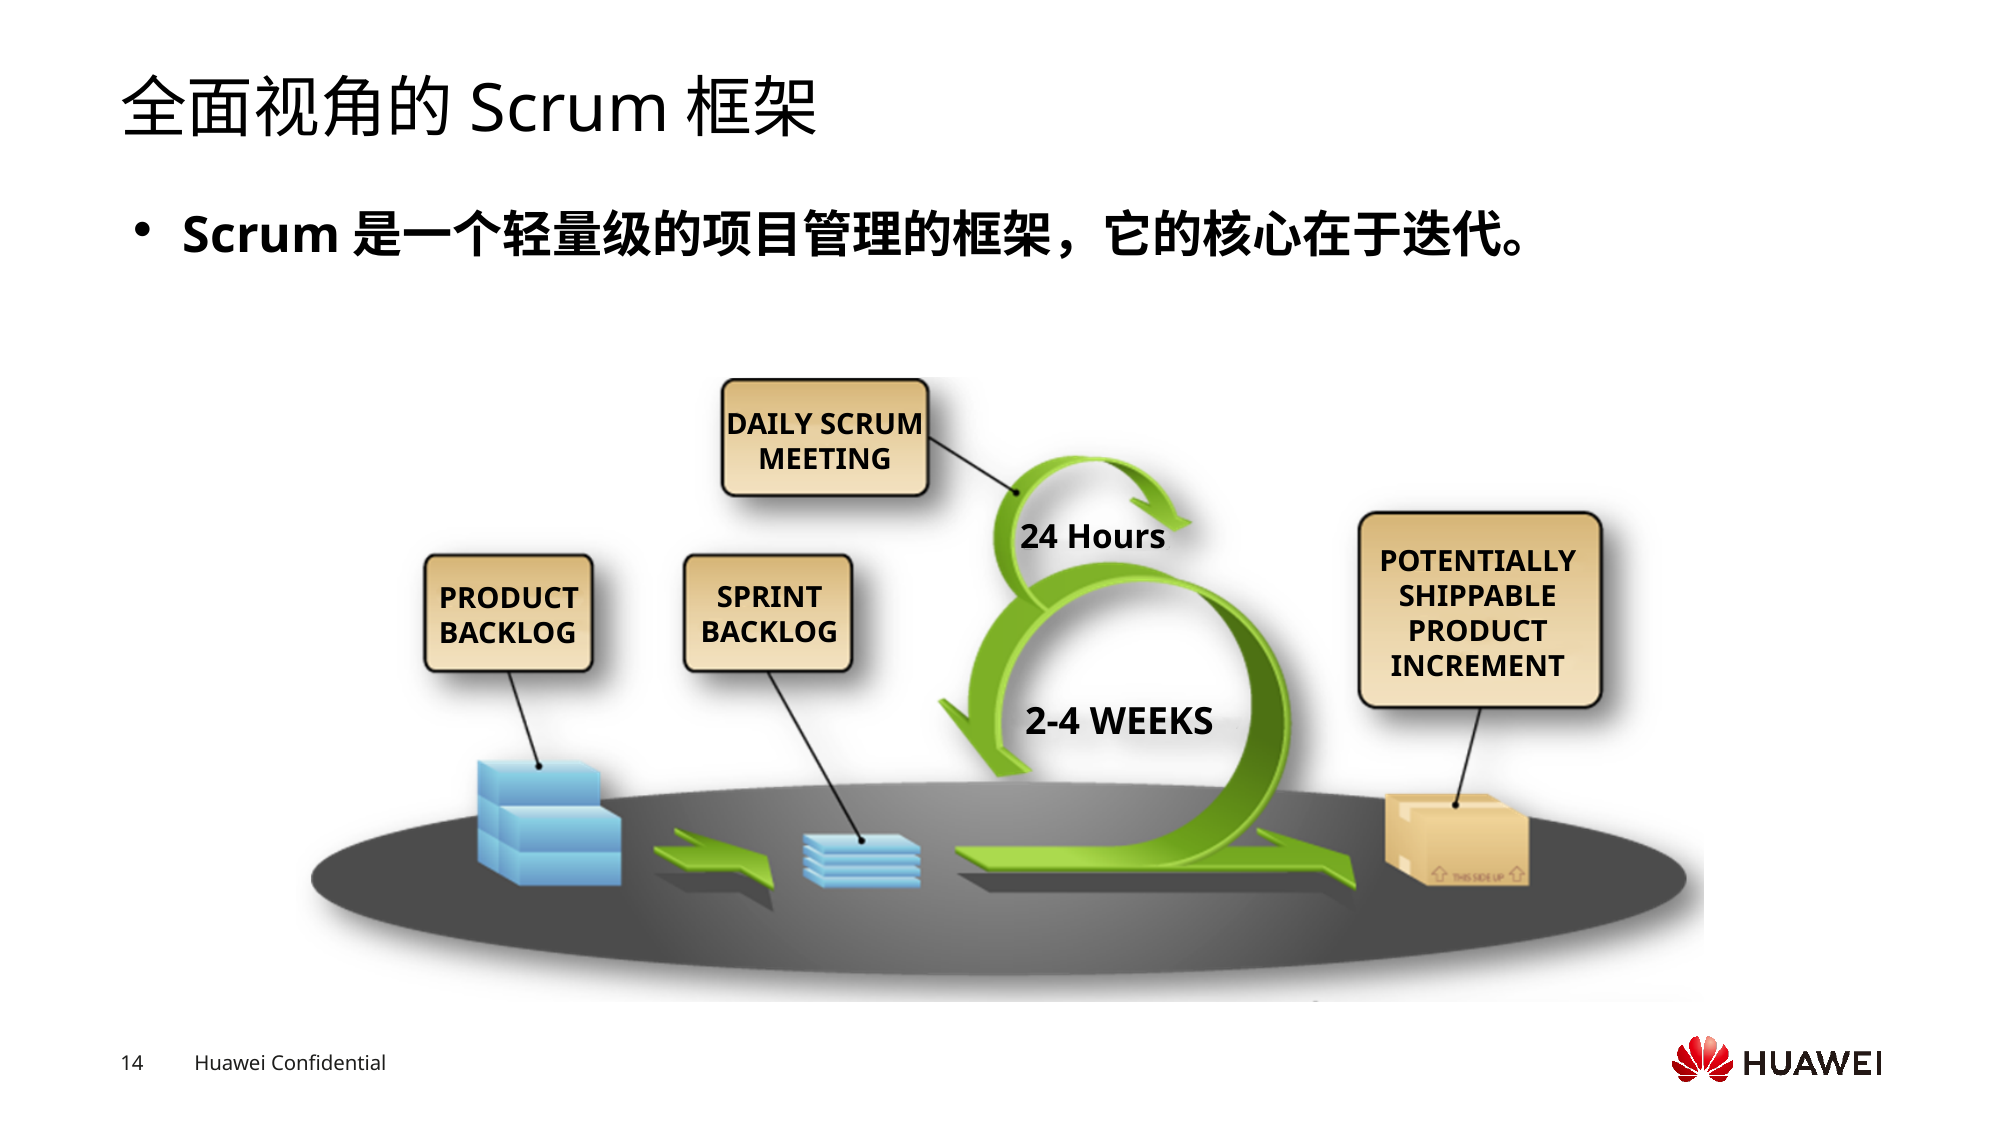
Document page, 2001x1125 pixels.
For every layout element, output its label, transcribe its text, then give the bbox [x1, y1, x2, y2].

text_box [296, 377, 1704, 1002]
list Scrum是一个轻量级的项目管理的框架，它的核心在于迭代。 [119, 171, 1881, 973]
picture [1672, 1036, 1881, 1082]
text_box [574, 201, 582, 262]
title 全面视角的Scrum框架 [120, 73, 1880, 154]
